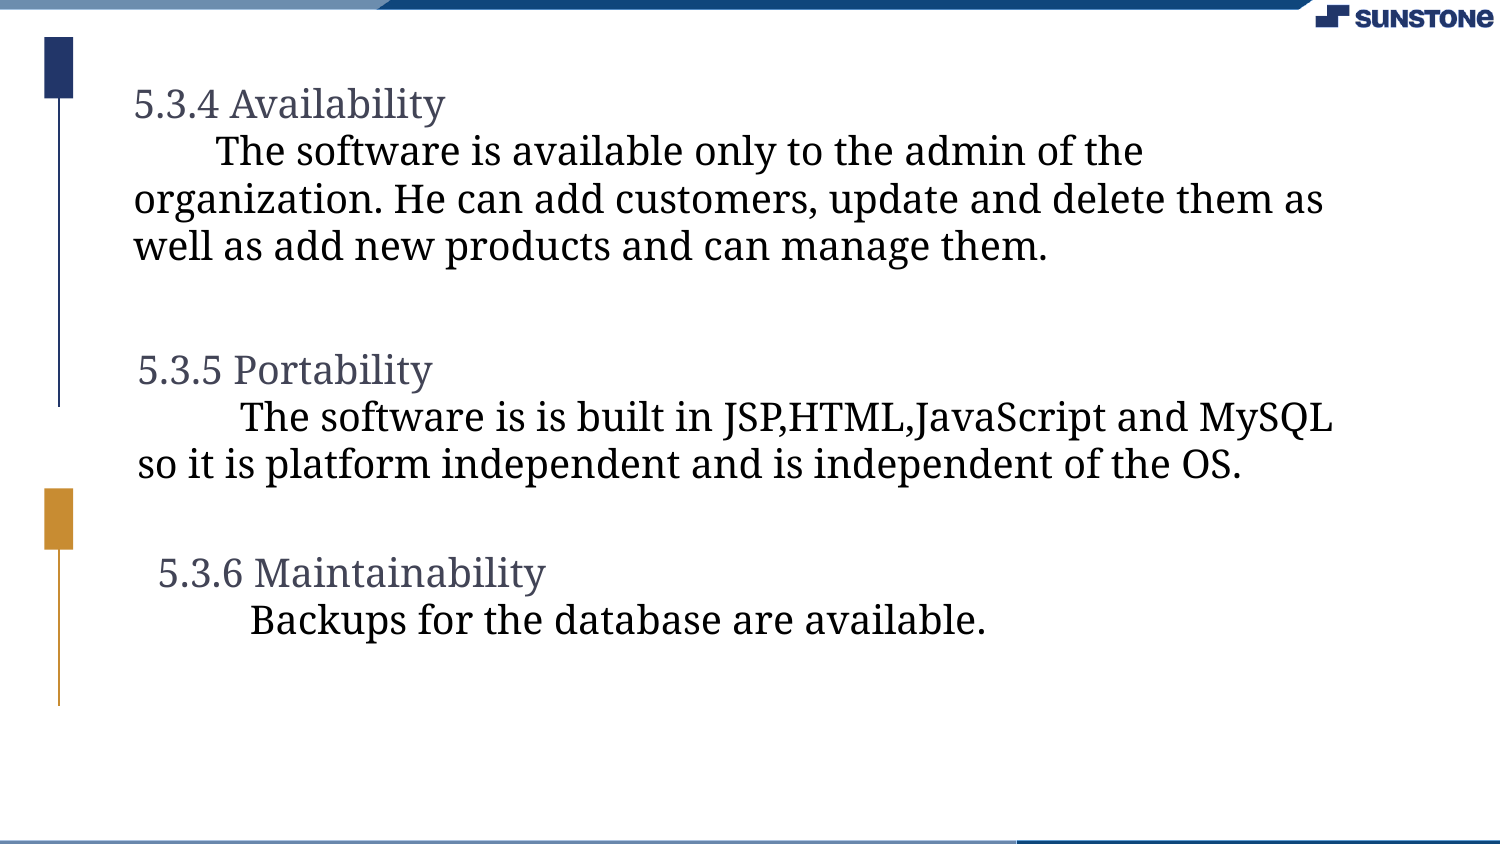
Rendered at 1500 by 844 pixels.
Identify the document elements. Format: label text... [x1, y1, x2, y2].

text_box 5.3.4 Availability The software is available only to the admin of the organization. He can add customers, update and delete them as well as add new products and can manage them. [118, 63, 1369, 284]
text_box 5.3.6 Maintainability Backups for the database are available. [142, 532, 1315, 658]
text_box 5.3.5 Portability The software is is built in JSP,HTML,JavaScript and MySQL so it is platform independent and is independent of the OS. [122, 329, 1365, 502]
picture [0, 0, 1500, 844]
